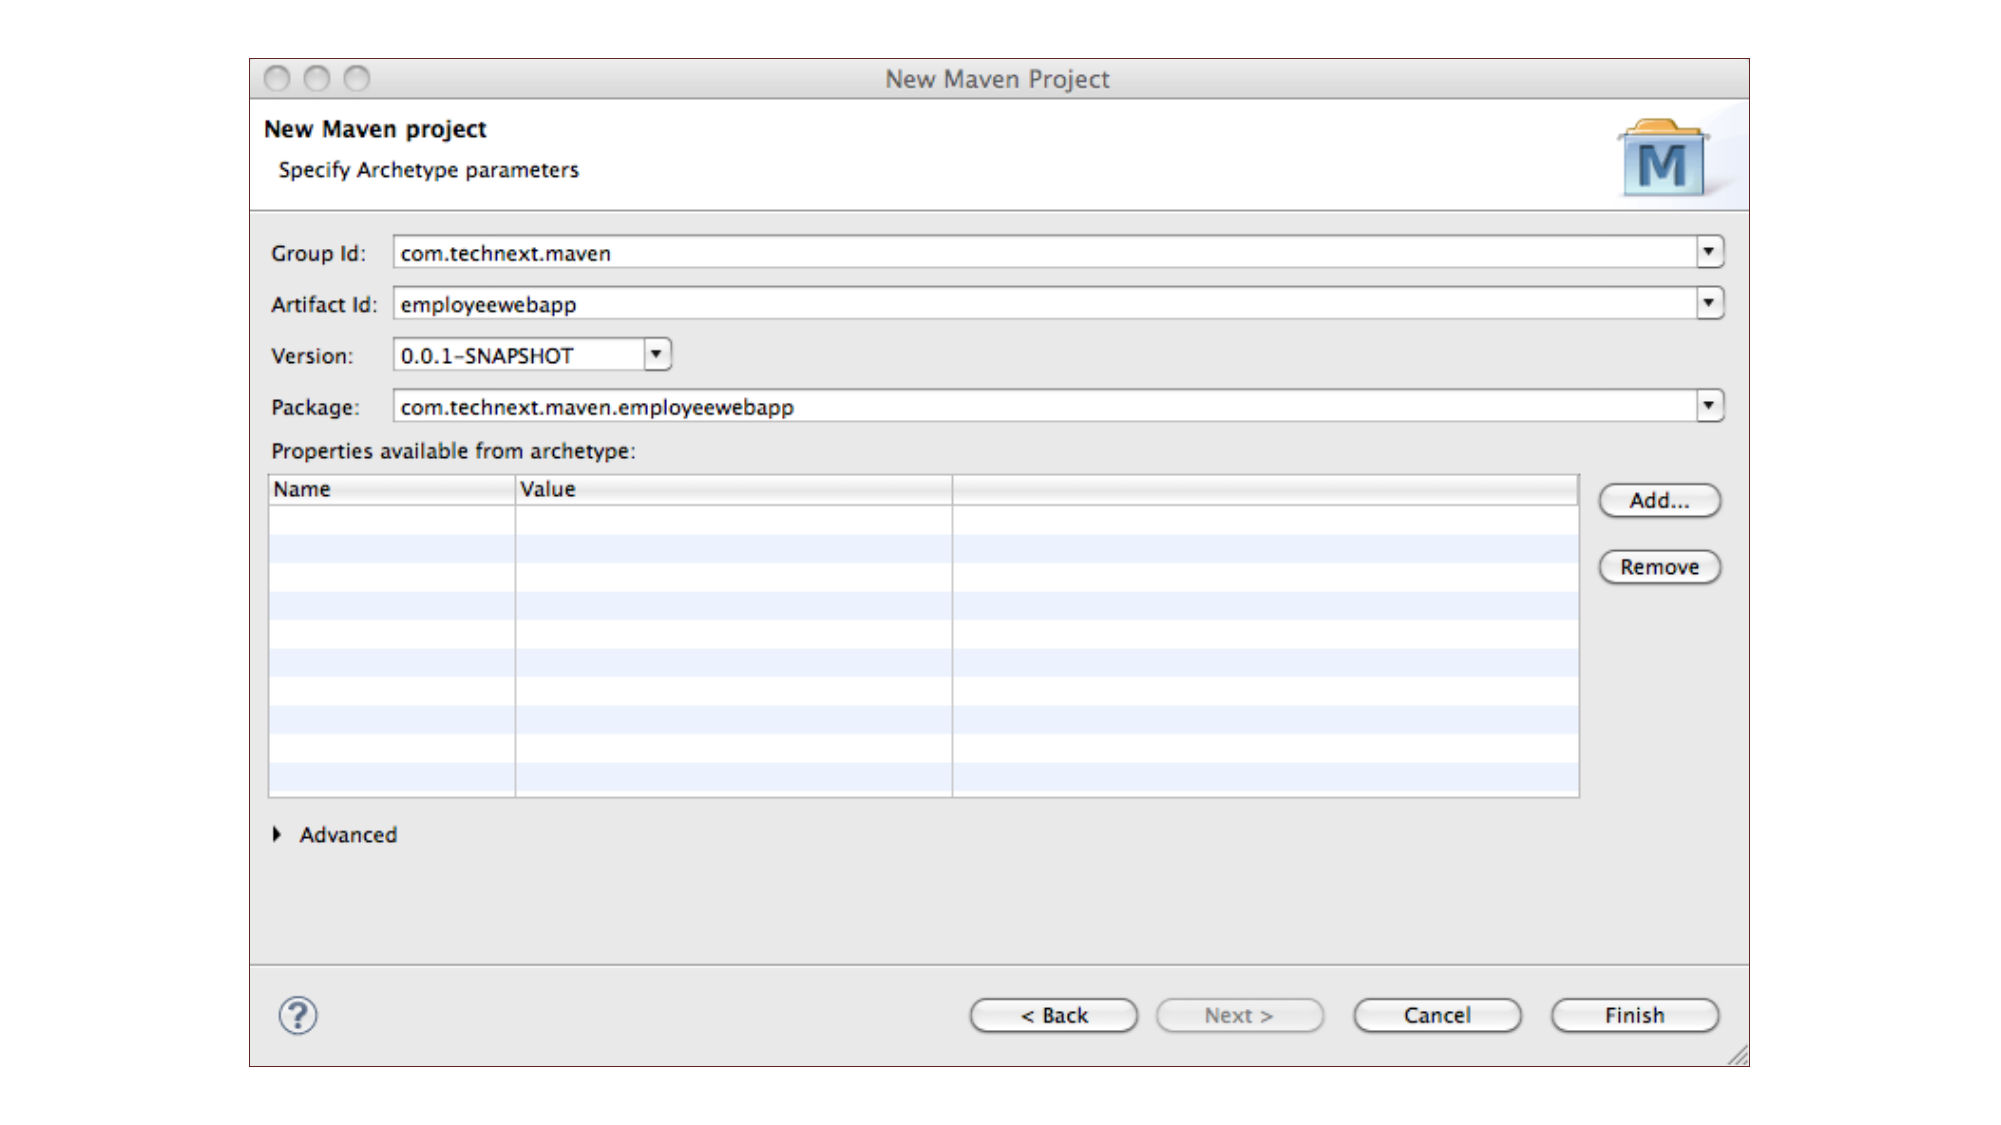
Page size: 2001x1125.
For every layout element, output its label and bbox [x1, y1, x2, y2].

picture [249, 58, 1750, 1067]
